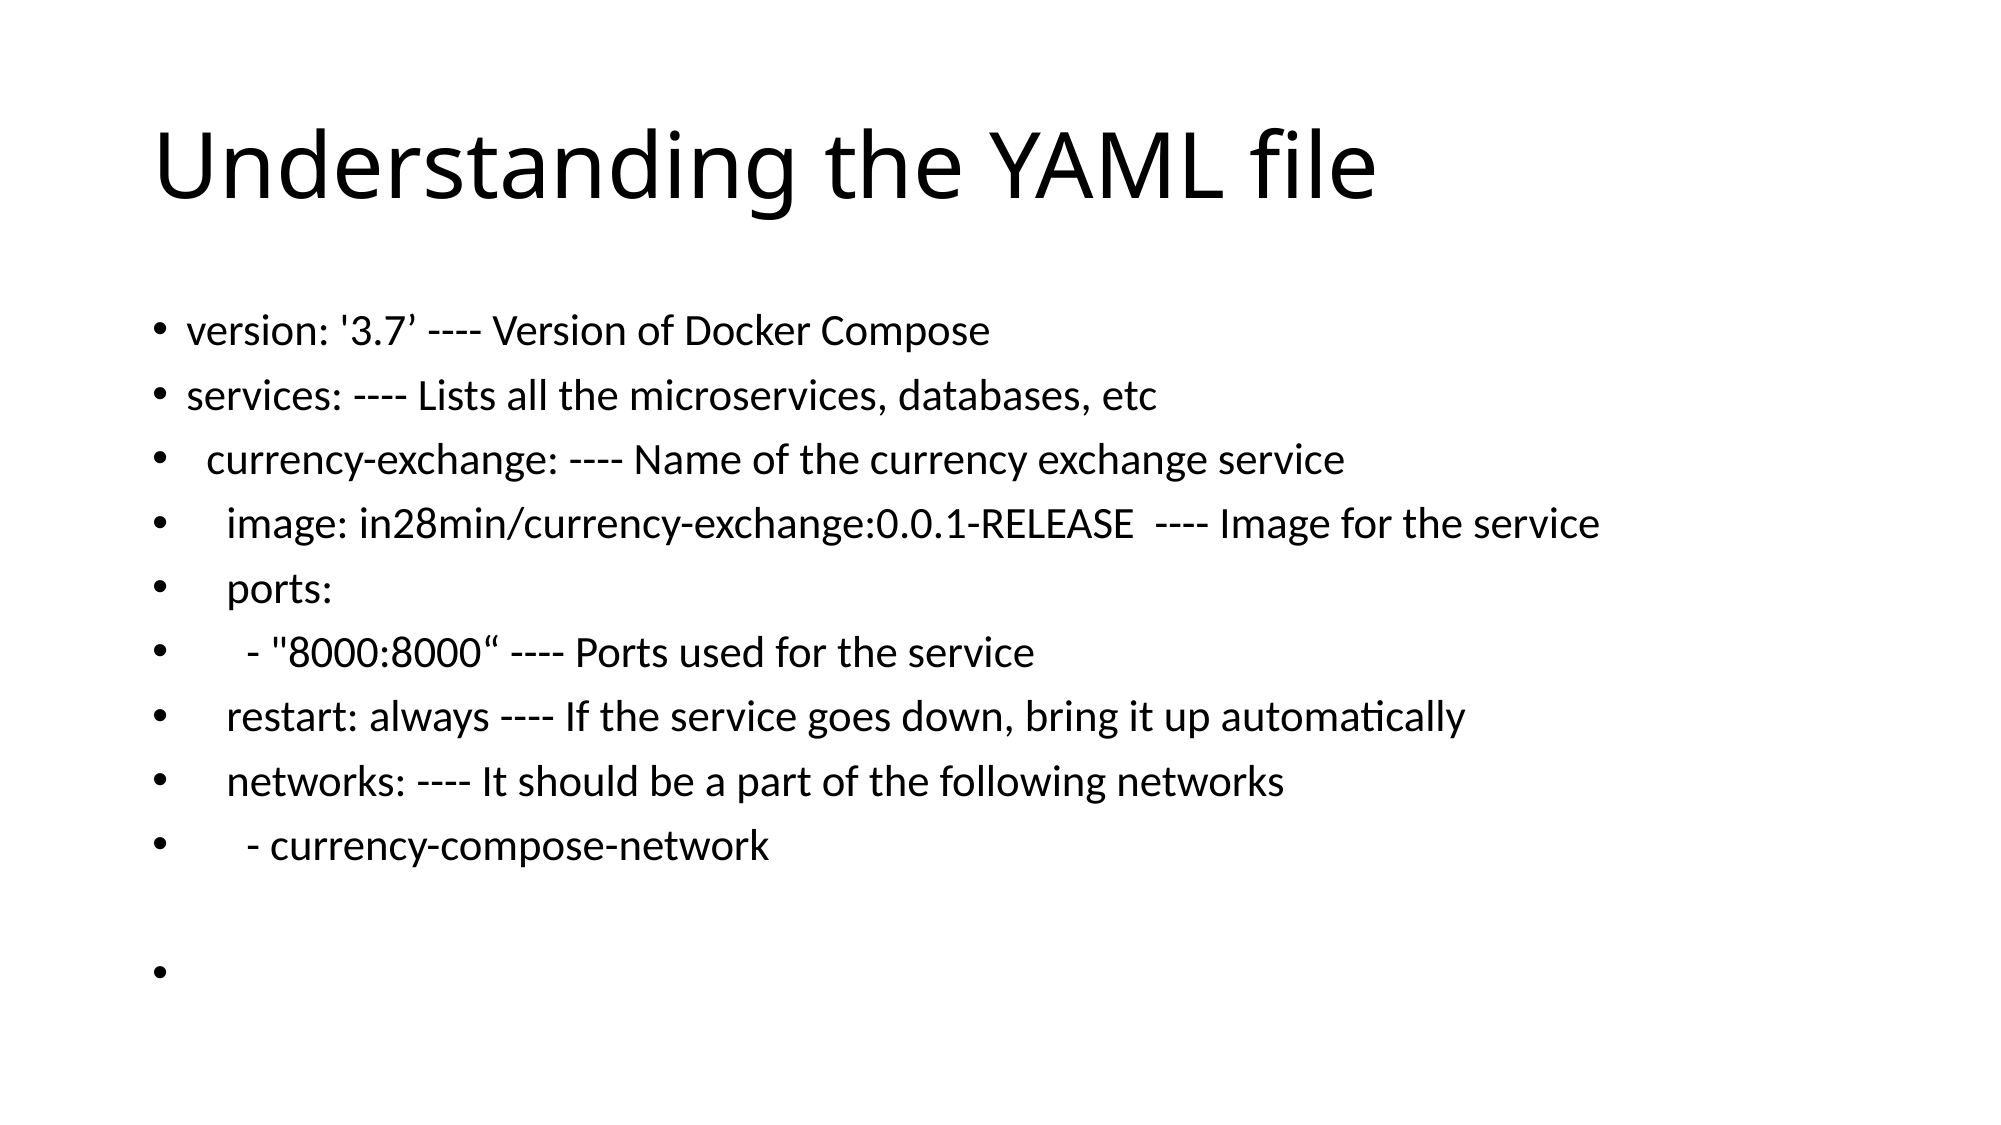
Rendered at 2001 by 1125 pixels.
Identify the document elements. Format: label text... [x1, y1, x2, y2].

title Understanding the YAML file [137, 59, 1863, 278]
list version: '3.7’ ---- Version of Docker Compose services: ---- Lists all the microservices, databases, etc currency-exchange: ---- Name of the currency exchange service image: in28min/currency-exchange:0.0.1-RELEASE ---- Image for the service ports: - "8000:8000“ ---- Ports used for the service restart: always ---- If the service goes down, bring it up automatically networks: ---- It should be a part of the following networks - currency-compose-network [137, 299, 1863, 1014]
